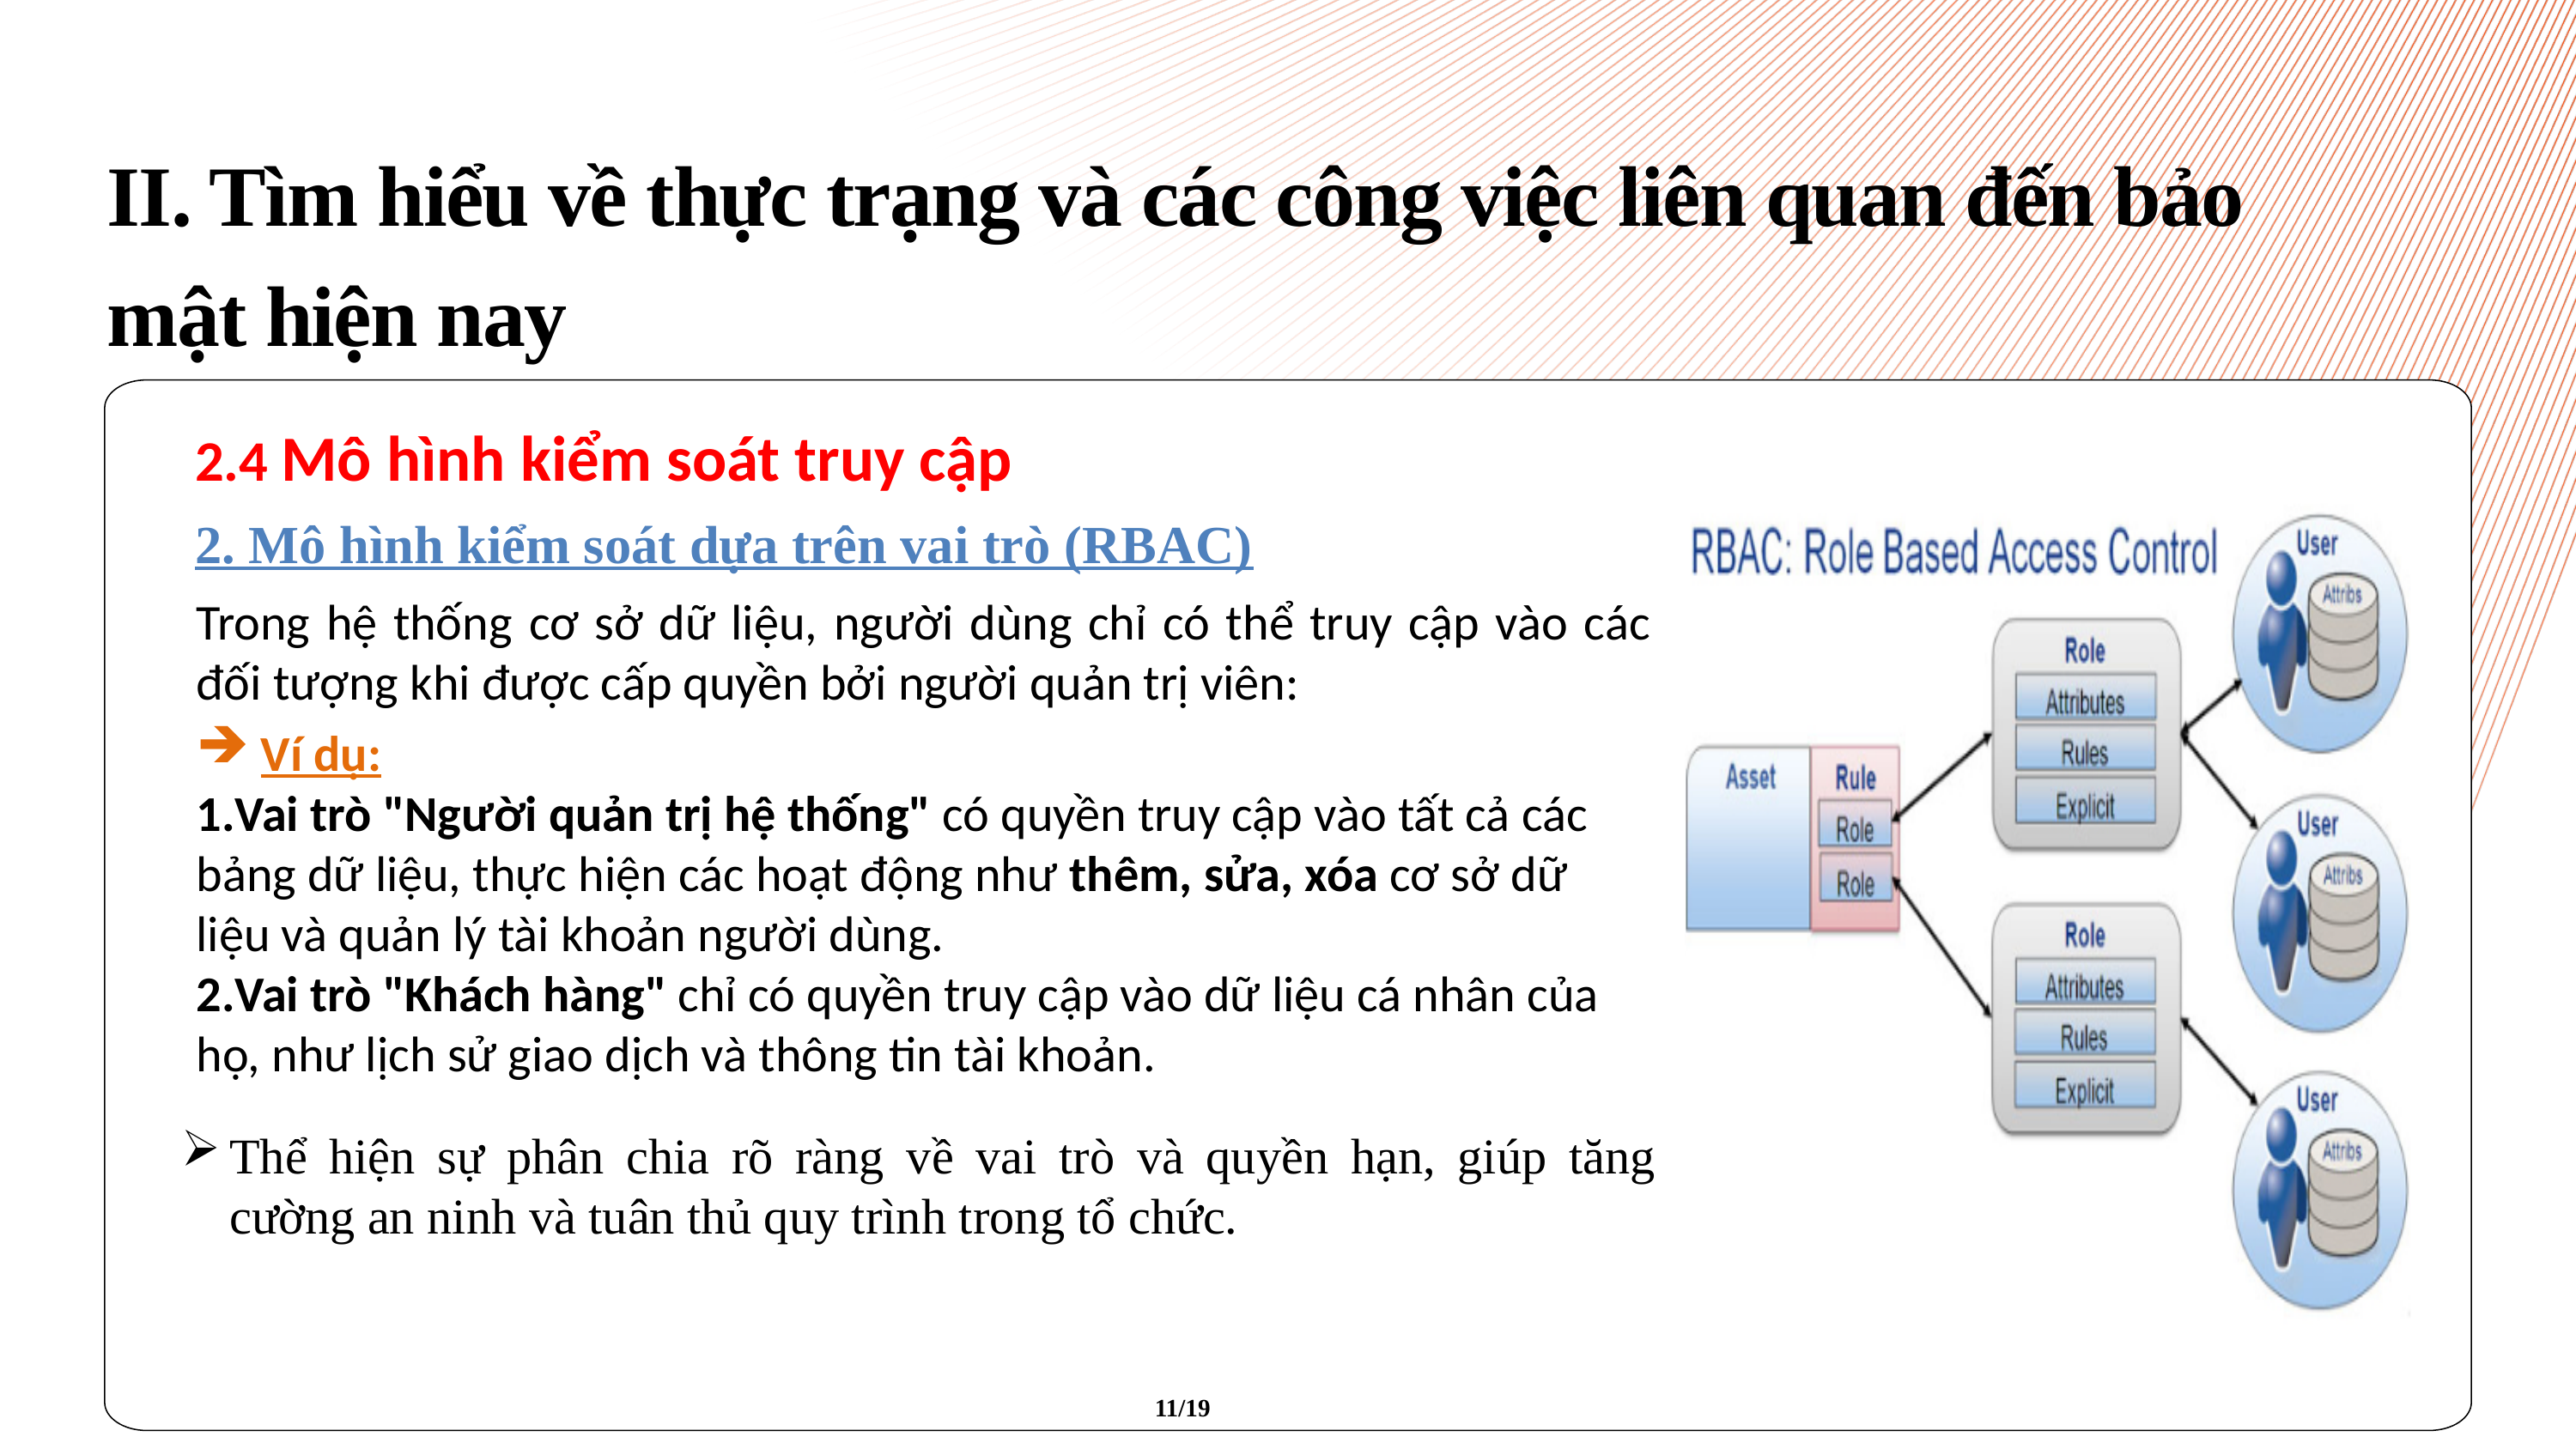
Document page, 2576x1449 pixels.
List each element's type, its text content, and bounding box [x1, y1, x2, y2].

text_box [802, 0, 2576, 1431]
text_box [104, 379, 2472, 1431]
text_box II. Tìm hiểu về thực trạng và các công việc liên quan đến bảo mật hiện nay [106, 123, 2297, 364]
picture [1685, 503, 2417, 1325]
